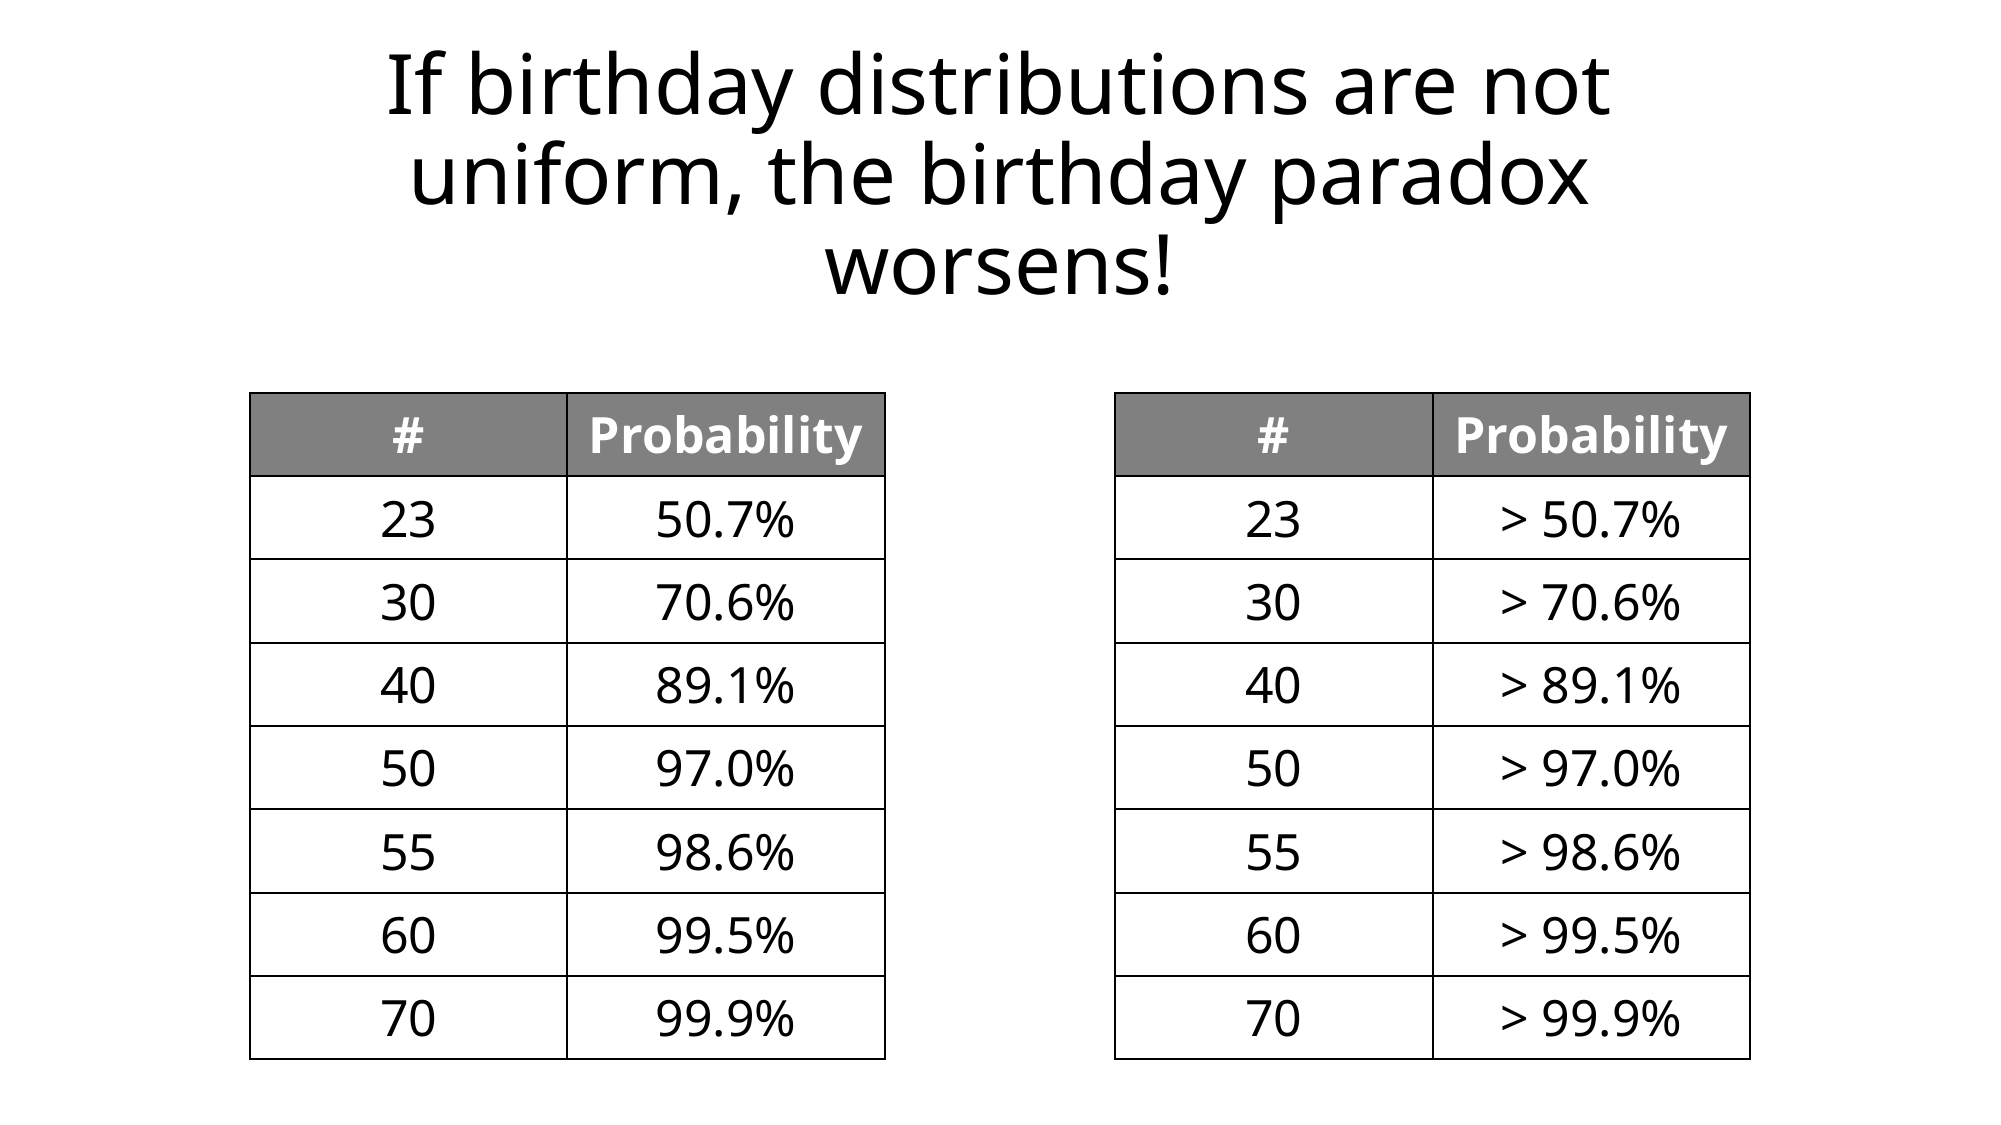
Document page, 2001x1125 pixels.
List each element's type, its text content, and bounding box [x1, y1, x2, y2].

table_cell 40 [251, 644, 566, 725]
table_cell > 89.1% [1434, 644, 1749, 725]
table_cell > 70.6% [1434, 560, 1749, 642]
table_cell 30 [251, 560, 566, 642]
table_cell > 99.5% [1434, 894, 1749, 975]
table_cell 70.6% [568, 560, 884, 642]
table_cell 99.9% [568, 977, 884, 1058]
table_cell 55 [251, 810, 566, 892]
table_cell 30 [1116, 560, 1432, 642]
table_header Probability [568, 394, 884, 475]
table_cell 60 [251, 894, 566, 975]
table_cell 60 [1116, 894, 1432, 975]
table_header Probability [1434, 394, 1749, 475]
table_cell 99.5% [568, 894, 884, 975]
table_cell 40 [1116, 644, 1432, 725]
table_cell 97.0% [568, 727, 884, 808]
table_cell 98.6% [568, 810, 884, 892]
table_cell 89.1% [568, 644, 884, 725]
title If birthday distributions are not uniform, the birthday paradox worsens! [249, 0, 1750, 321]
table_header # [1116, 394, 1432, 475]
table_cell 50 [1116, 727, 1432, 808]
table_cell > 50.7% [1434, 477, 1749, 558]
table_cell > 99.9% [1434, 977, 1749, 1058]
table_header # [251, 394, 566, 475]
table_cell 23 [1116, 477, 1432, 558]
table_cell > 97.0% [1434, 727, 1749, 808]
table_cell 70 [1116, 977, 1432, 1058]
table_cell 50 [251, 727, 566, 808]
table_cell > 98.6% [1434, 810, 1749, 892]
table_cell 55 [1116, 810, 1432, 892]
table_cell 50.7% [568, 477, 884, 558]
table_cell 70 [251, 977, 566, 1058]
table_cell 23 [251, 477, 566, 558]
